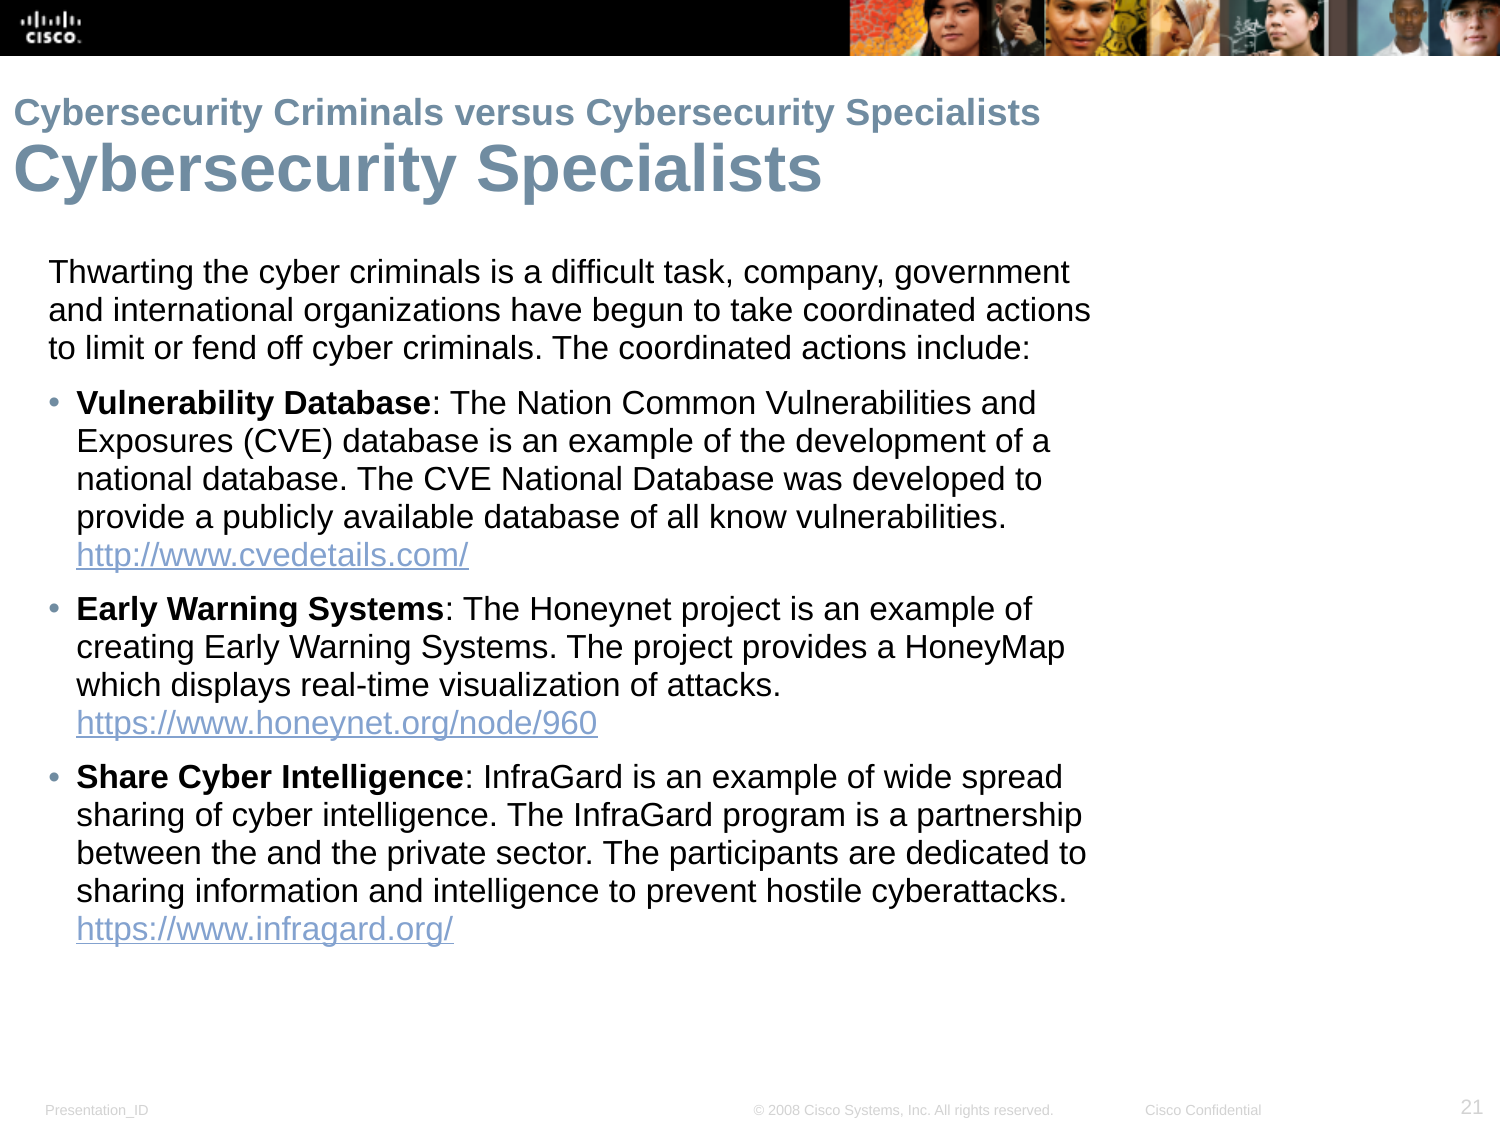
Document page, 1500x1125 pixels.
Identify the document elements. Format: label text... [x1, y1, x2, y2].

picture [0, 0, 1500, 56]
list Thwarting the cyber criminals is a difficult task, company, government and international organizations have begun to take coordinated actions to limit or fend off cyber criminals. The coordinated actions include: Vulnerability Database: The Nation Common Vulnerabilities and Exposures (CVE) database is an example of the development of a national database. The CVE National Database was developed to provide a publicly available database of all know vulnerabilities. http://www.cvedetails.com/ Early Warning Systems: The Honeynet project is an example of creating Early Warning Systems. The project provides a HoneyMap which displays real-time visualization of attacks. https://www.honeynet.org/node/960 Share Cyber Intelligence: InfraGard is an example of wide spread sharing of cyber intelligence. The InfraGard program is a partnership between the and the private sector. The participants are dedicated to sharing information and intelligence to prevent hostile cyberattacks. https://www.infragard.org/ [34, 247, 1120, 1033]
text_box Cybersecurity Criminals versus Cybersecurity Specialists Cybersecurity Specialists [0, 75, 1439, 213]
